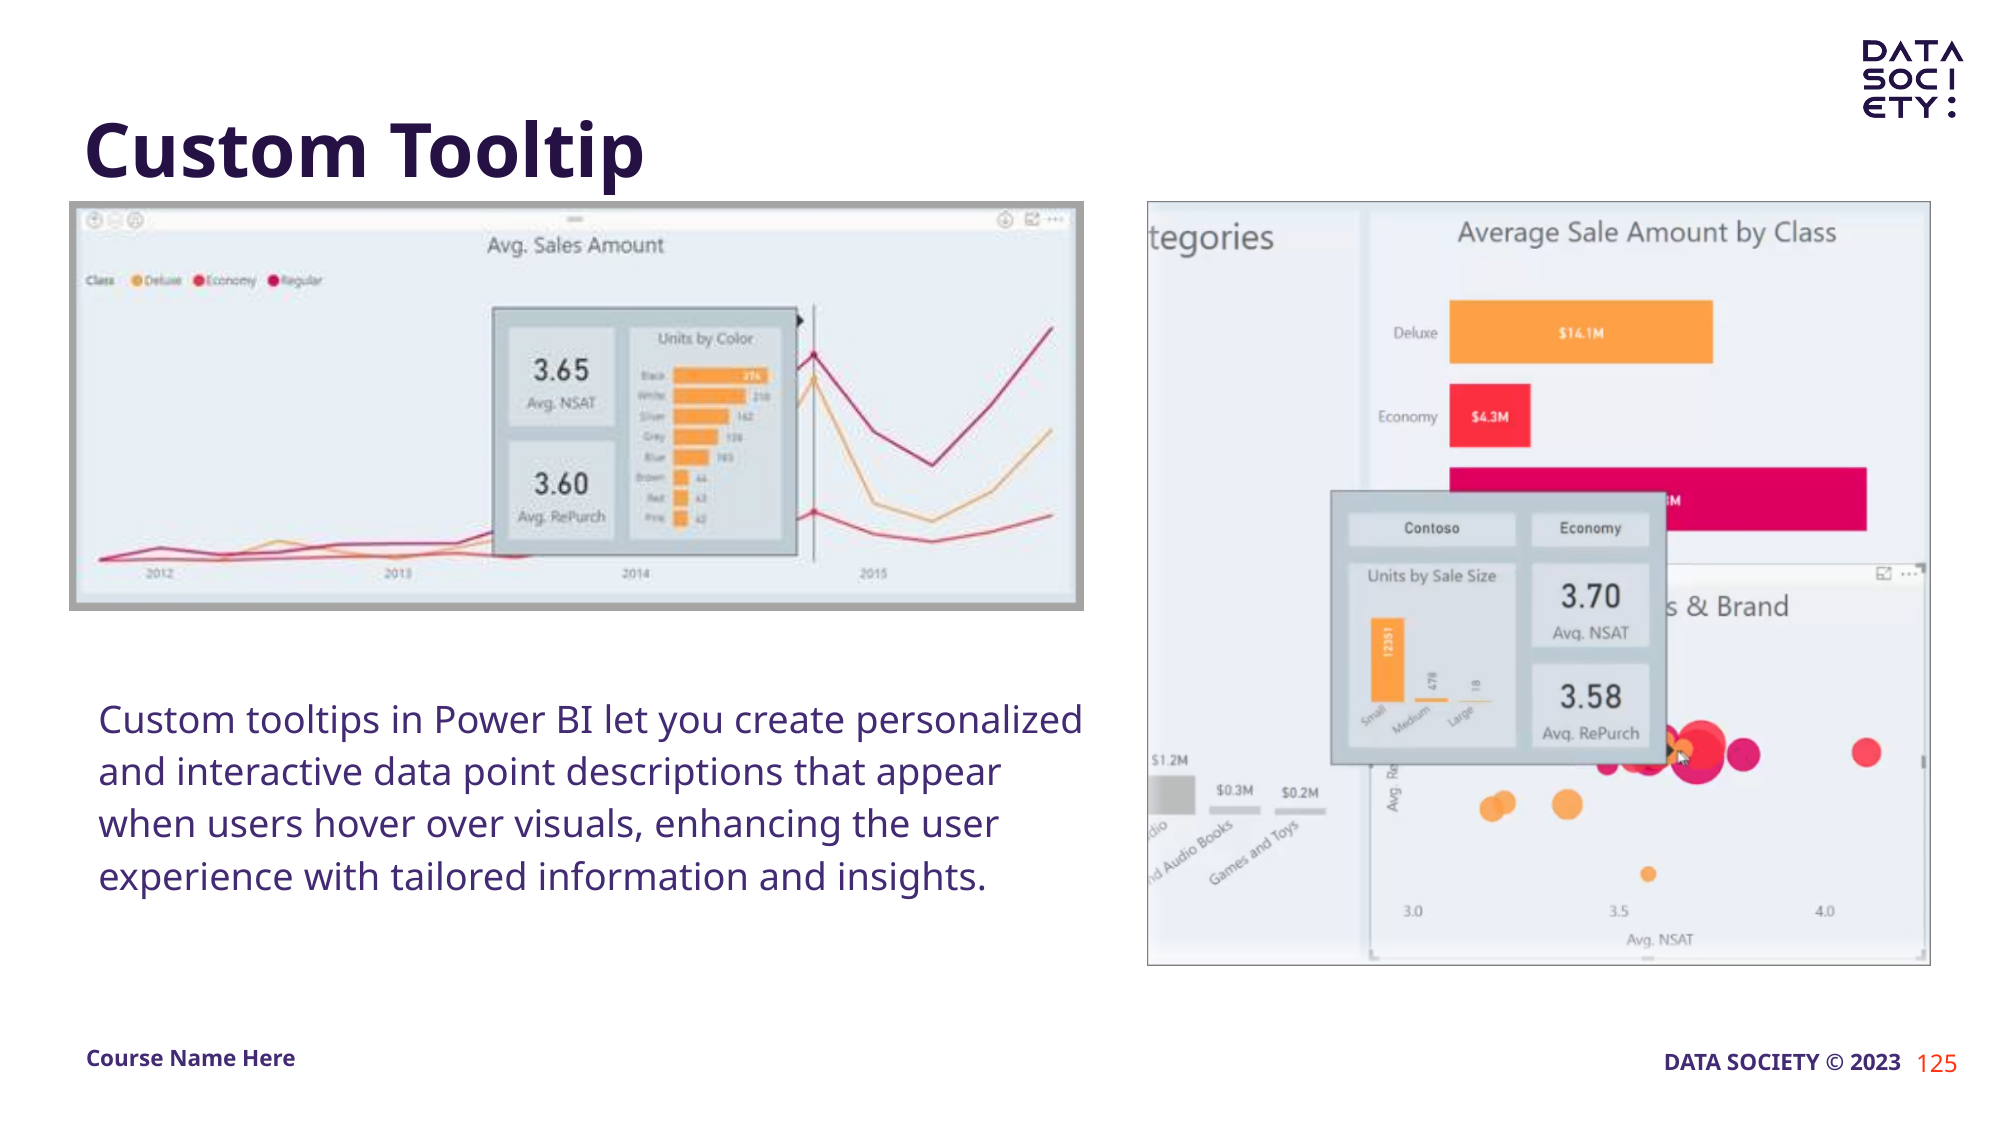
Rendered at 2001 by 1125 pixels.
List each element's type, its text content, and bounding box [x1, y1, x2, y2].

picture [69, 201, 1084, 611]
slide_number ‹#› [1853, 1033, 1974, 1097]
picture [1863, 40, 1964, 118]
title Custom Tooltip [68, 87, 1932, 213]
list Custom tooltips in Power BI let you create personalized and interactive data point descriptions that appear when users hover over visuals, enhancing the user experience with tailored information and insights. [66, 673, 1101, 943]
picture [1146, 201, 1931, 966]
